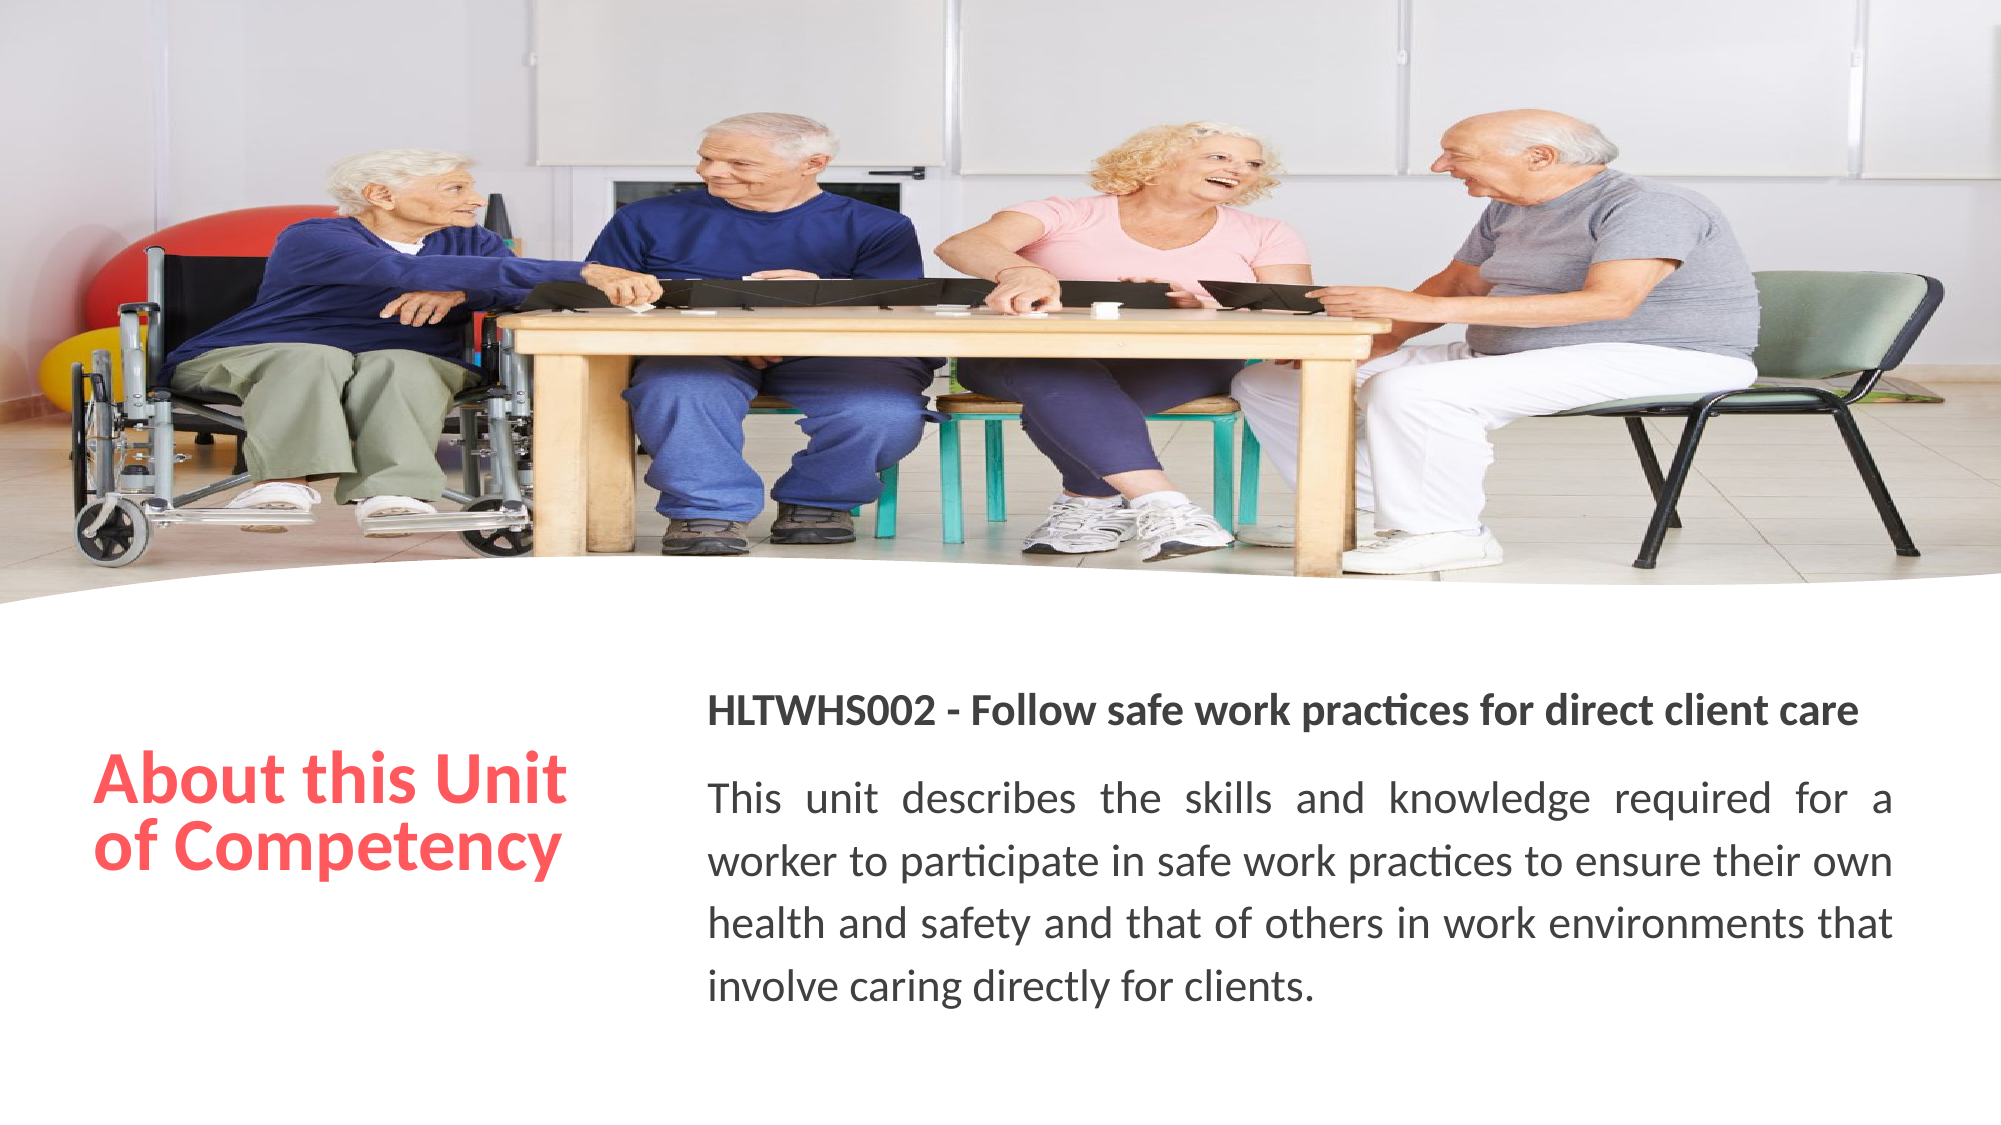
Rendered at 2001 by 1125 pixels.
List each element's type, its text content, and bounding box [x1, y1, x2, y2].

picture [0, 0, 2001, 604]
title About this Unit of Competency [78, 615, 619, 1018]
text_box HLTWHS002 - Follow safe work practices for direct client care This unit describes the skills and knowledge required for a worker to participate in safe work practices to ensure their own health and safety and that of others in work environments that involve caring directly for clients. [692, 608, 1921, 1075]
